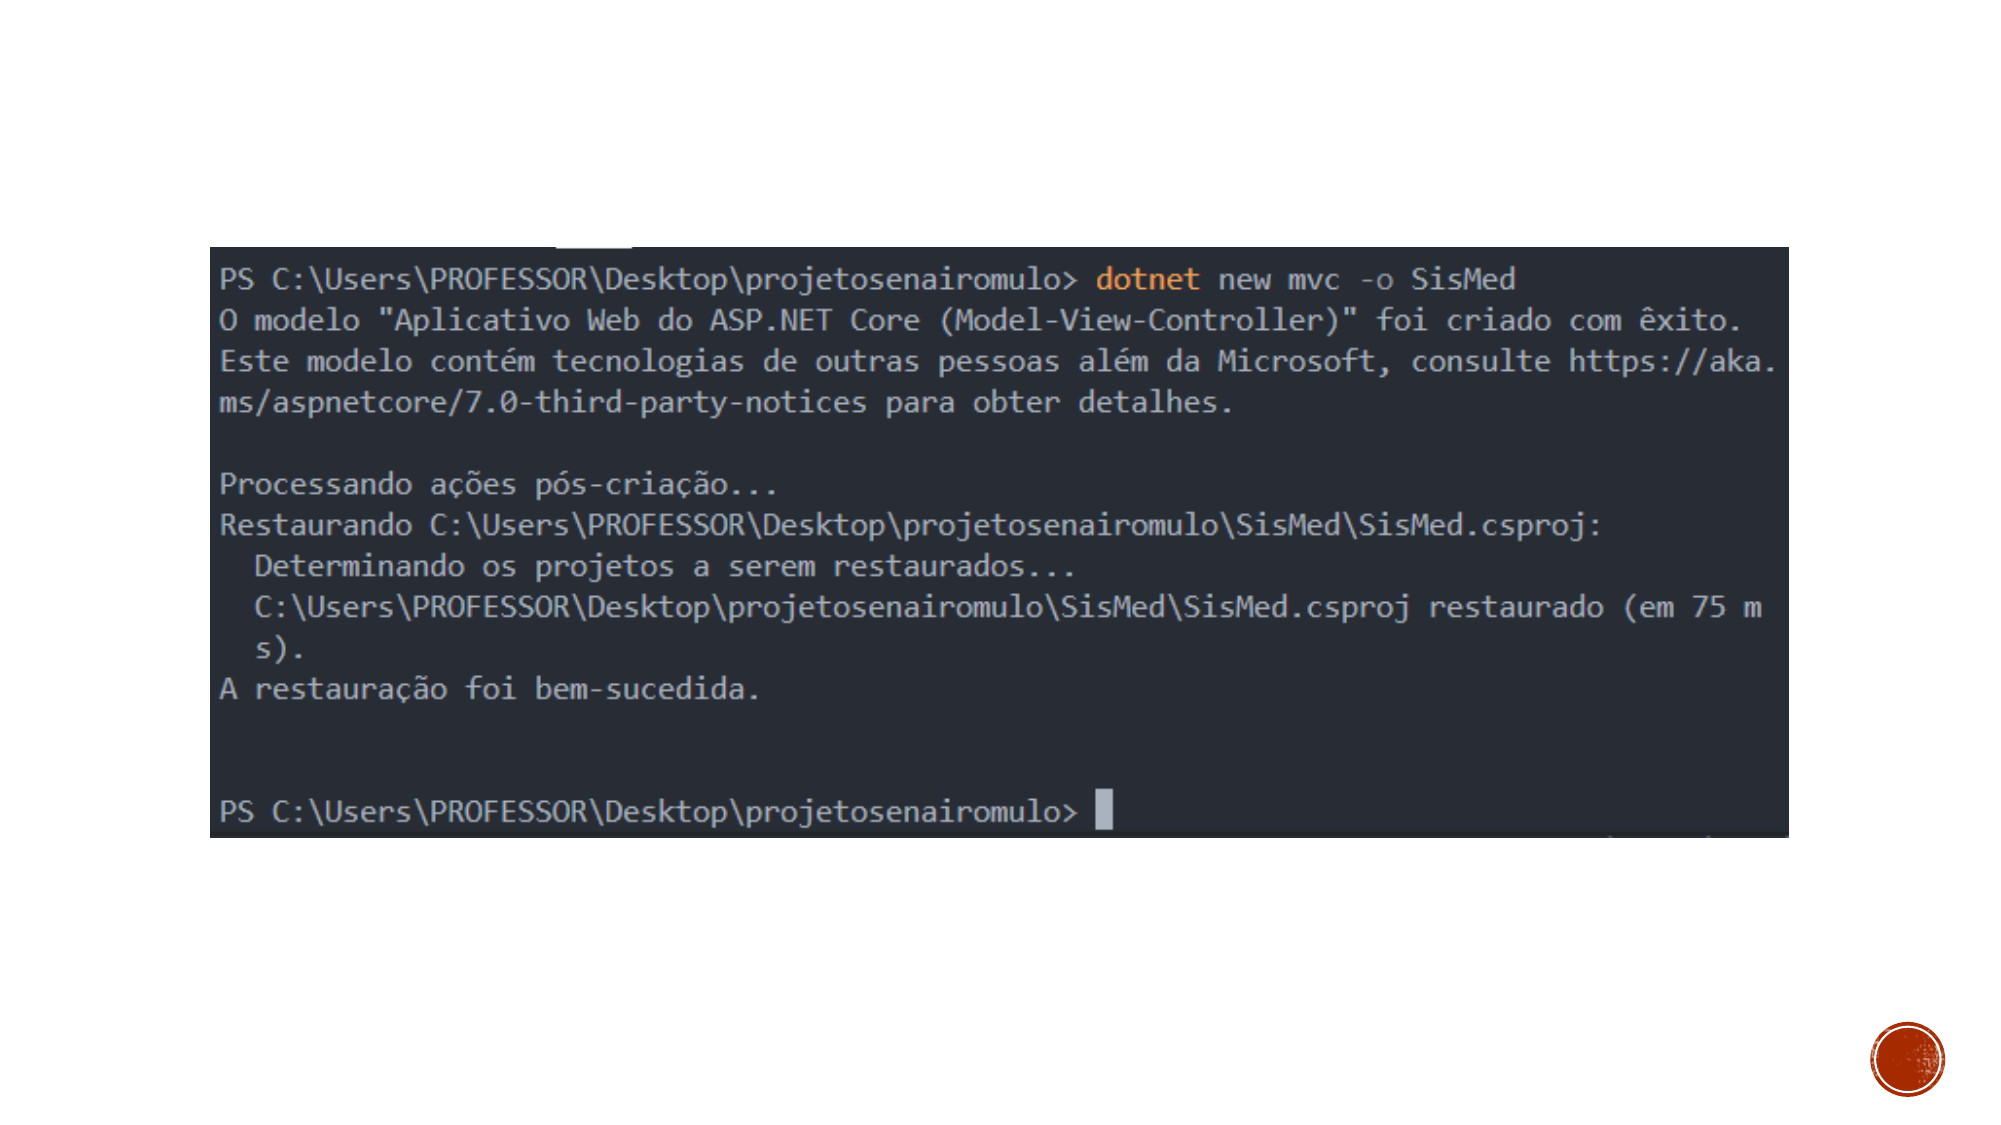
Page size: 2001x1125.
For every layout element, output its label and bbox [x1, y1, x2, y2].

picture [211, 248, 1788, 836]
